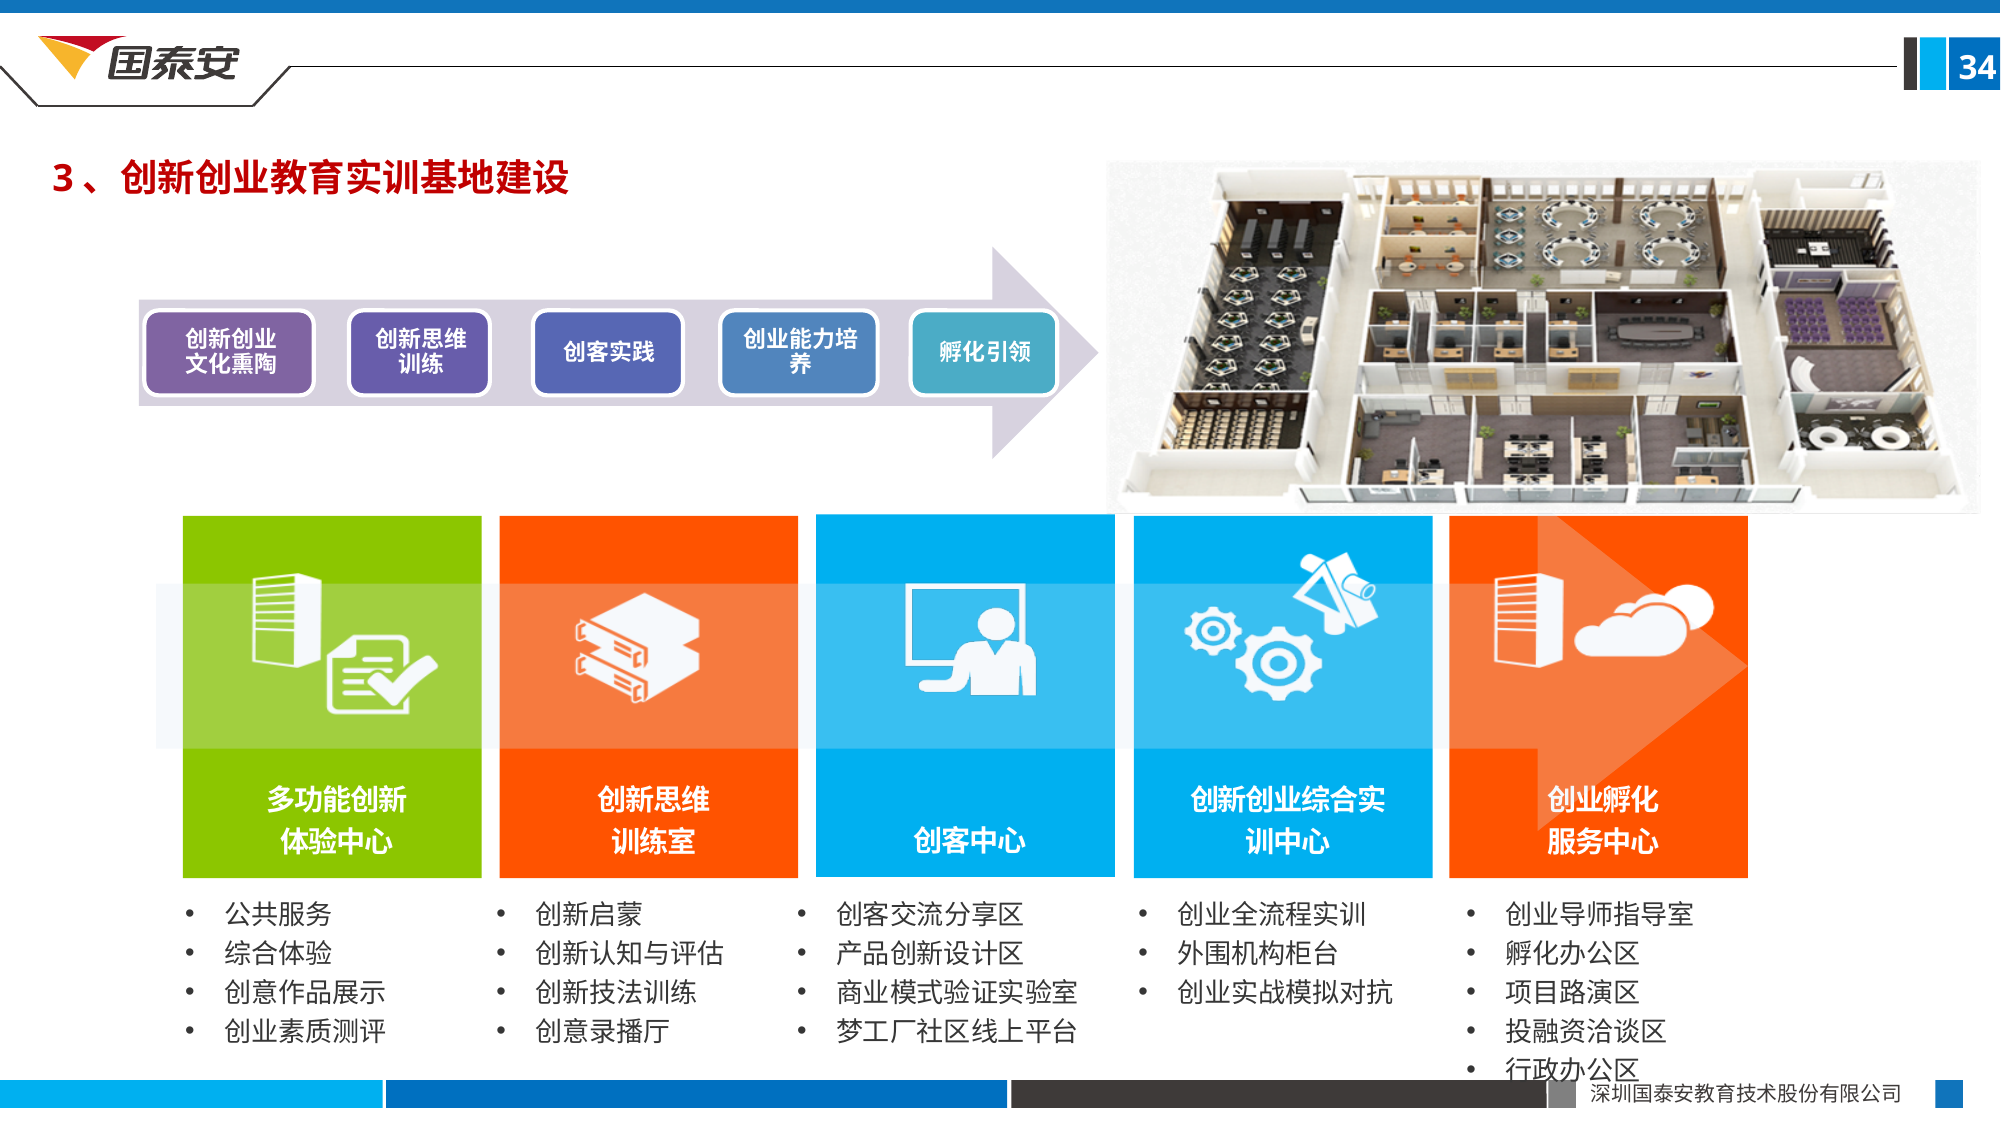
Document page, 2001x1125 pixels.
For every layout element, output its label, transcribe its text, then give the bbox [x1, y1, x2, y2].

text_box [138, 160, 1982, 1096]
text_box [0, 66, 290, 106]
text_box 3、创新创业教育实训基地建设 [37, 133, 588, 207]
text_box 34 [1944, 38, 2000, 94]
